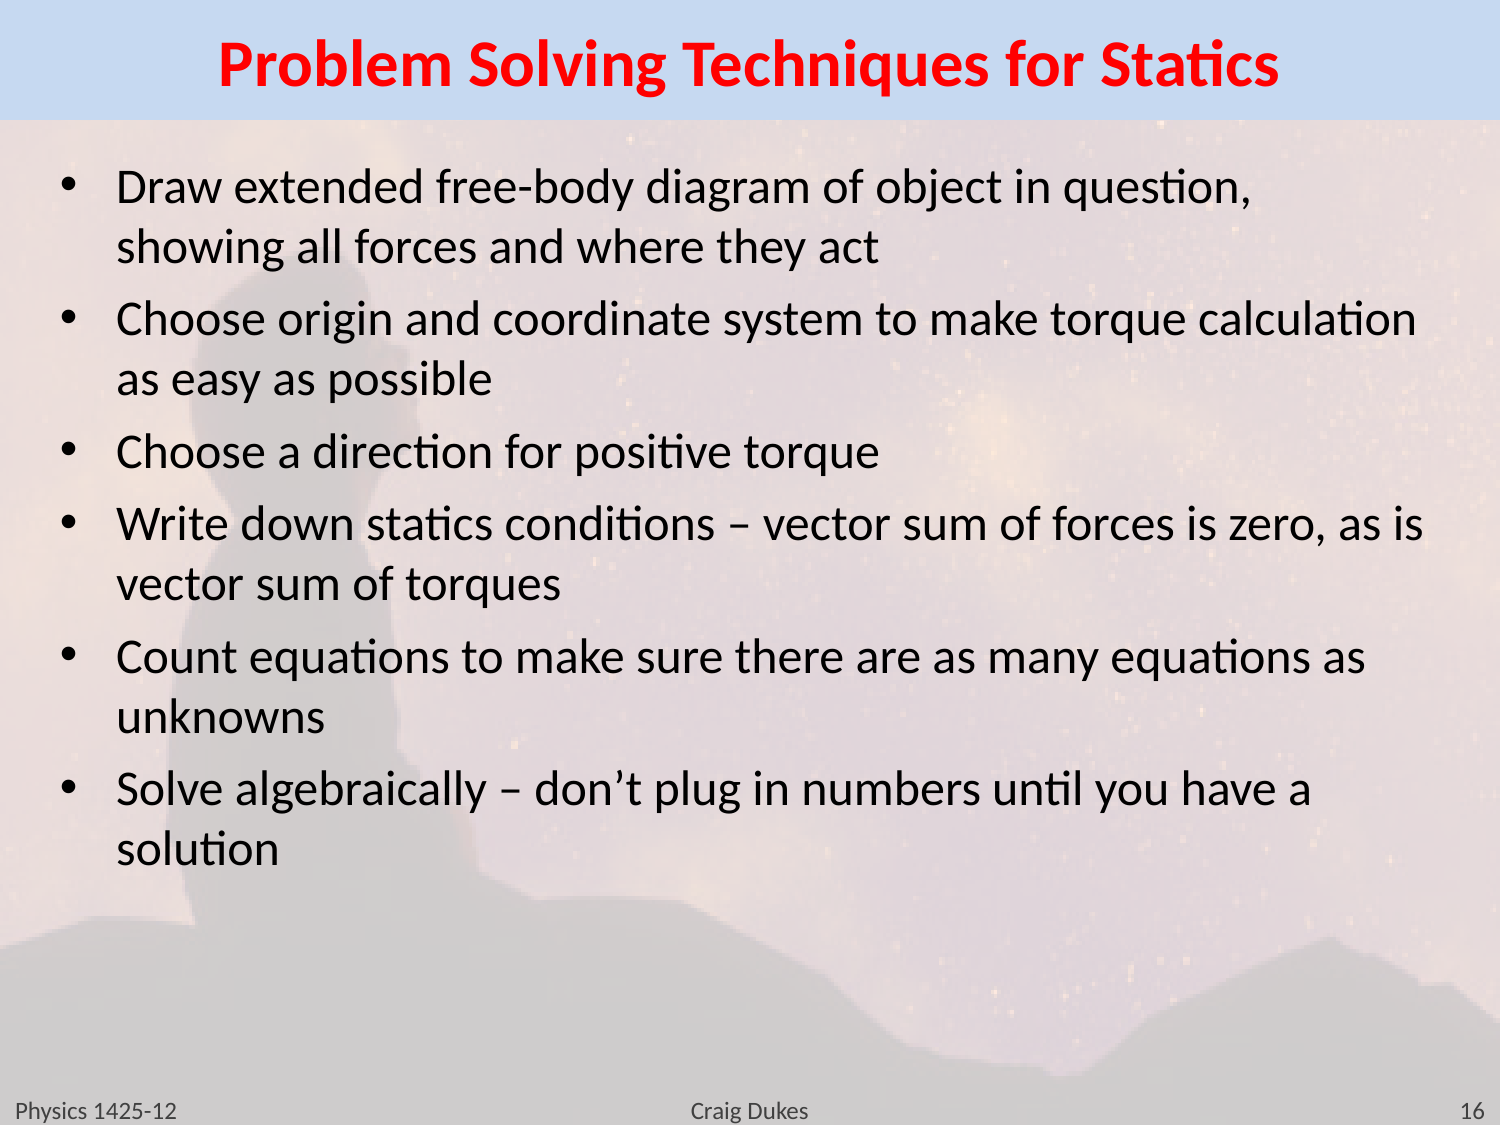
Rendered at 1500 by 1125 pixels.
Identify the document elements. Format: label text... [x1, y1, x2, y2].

text_box Draw extended free-body diagram of object in question, showing all forces and where they act Choose origin and coordinate system to make torque calculation as easy as possible Choose a direction for positive torque Write down statics conditions – vector sum of forces is zero, as is vector sum of torques Count equations to make sure there are as many equations as unknowns Solve algebraically – don’t plug in numbers until you have a solution [44, 145, 1440, 884]
slide_number 16 [1125, 1095, 1500, 1125]
slide_number Physics 1425-12 [0, 1095, 375, 1125]
footer Craig Dukes [375, 1095, 1125, 1125]
title Problem Solving Techniques for Statics [0, 0, 1500, 120]
picture [0, 120, 1500, 1095]
